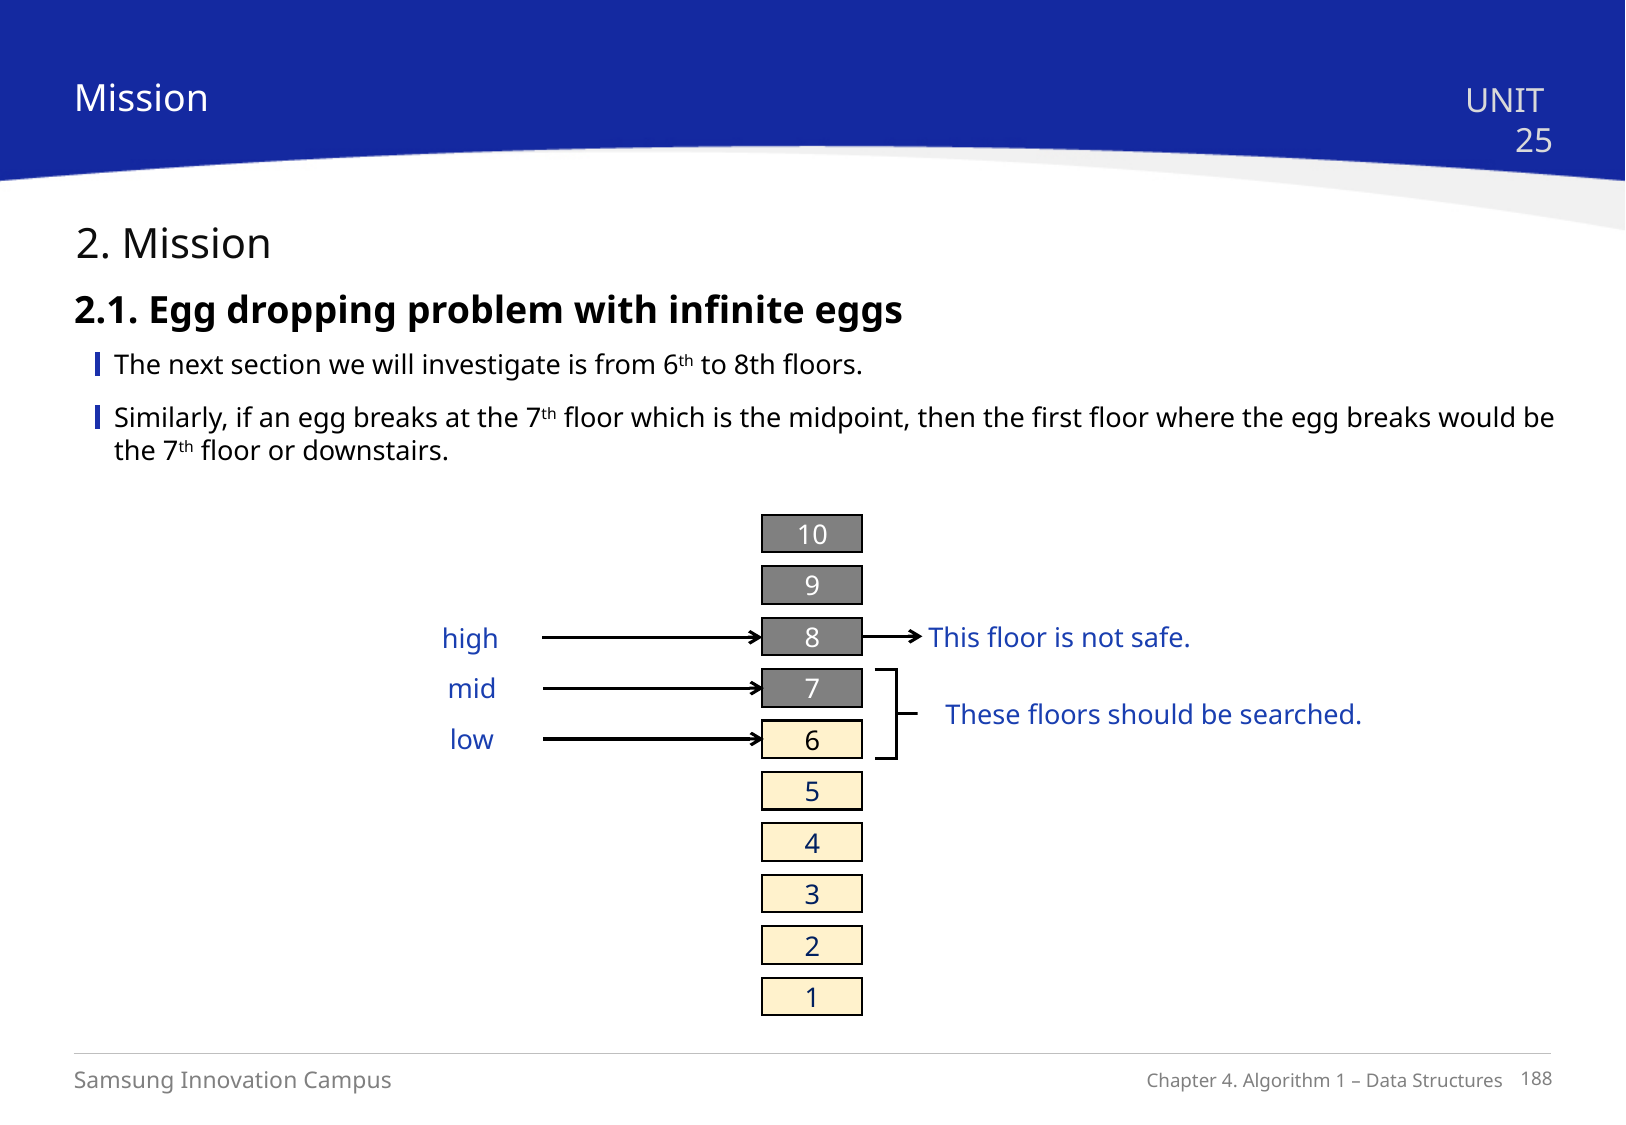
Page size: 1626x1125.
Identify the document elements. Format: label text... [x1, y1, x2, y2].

text_box The next section we will investigate is from 6th to 8th floors. Similarly, if an egg breaks at the 7th floor which is the midpoint, then the first floor where the egg breaks would be the 7th floor or downstairs. [94, 346, 1578, 520]
text_box Mission [73, 73, 981, 120]
text_box UNIT 25 [1422, 78, 1554, 159]
picture [0, 0, 1625, 1125]
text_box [59, 216, 1554, 339]
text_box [398, 514, 1441, 1016]
